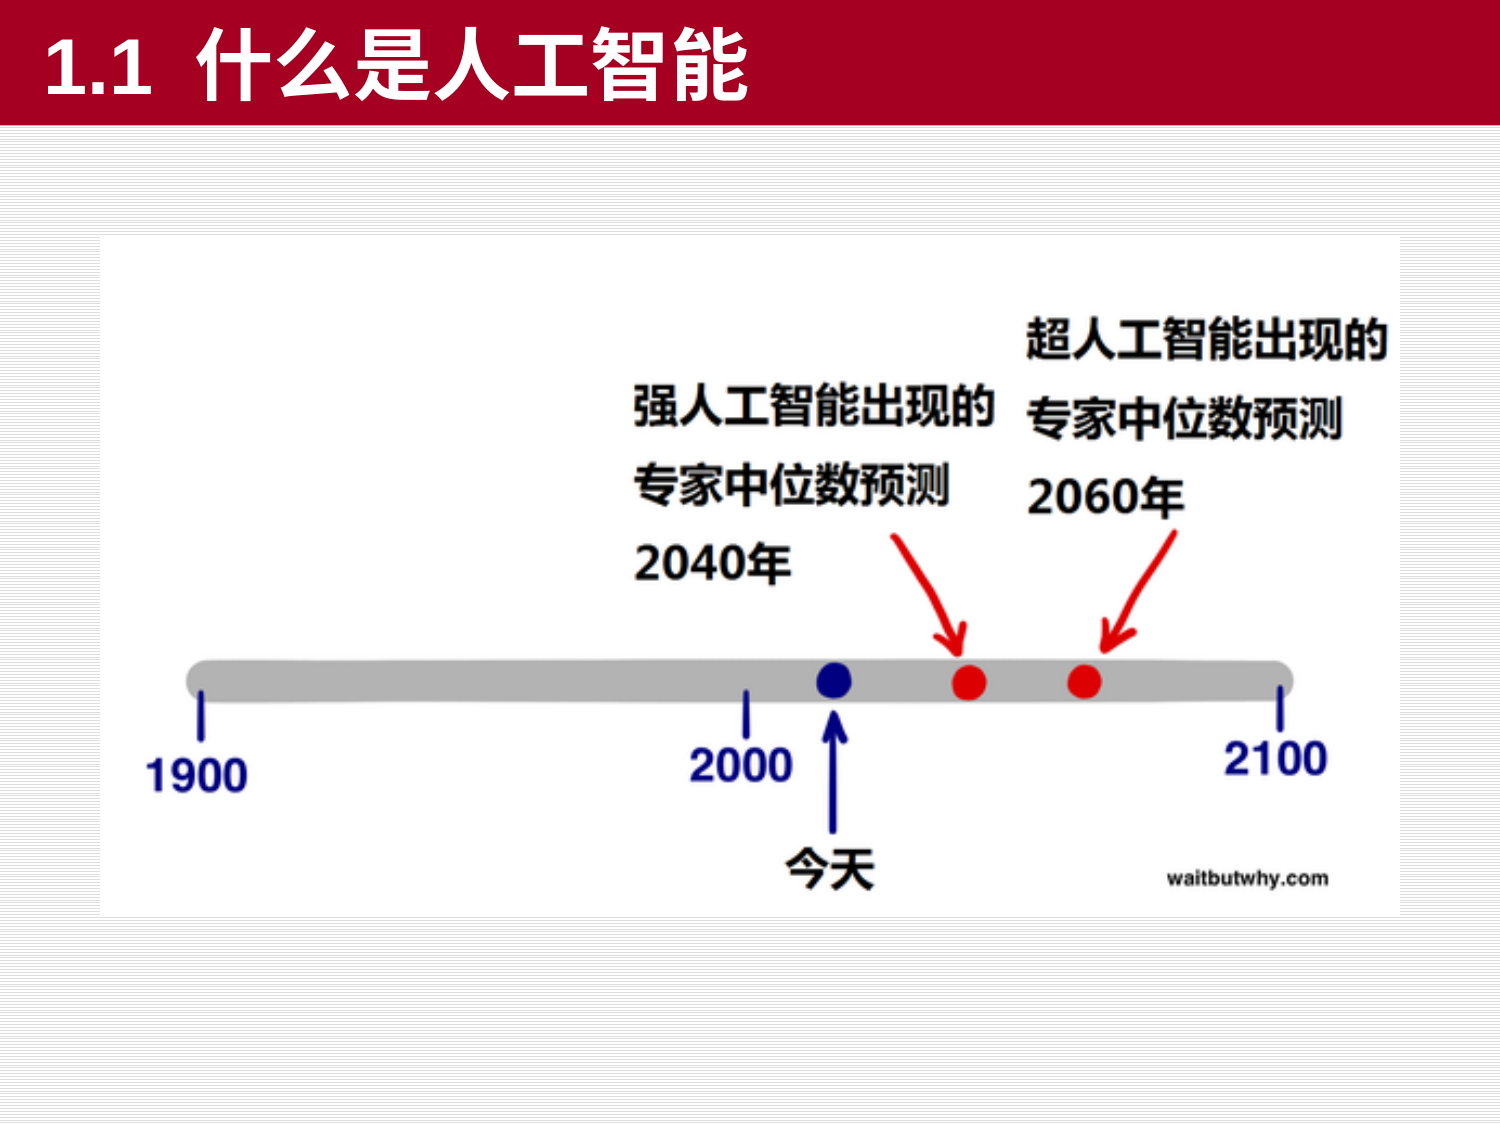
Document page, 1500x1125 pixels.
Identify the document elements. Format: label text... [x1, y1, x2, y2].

text_box 1.1 什么是人工智能 [0, 0, 1500, 126]
picture [100, 236, 1400, 915]
